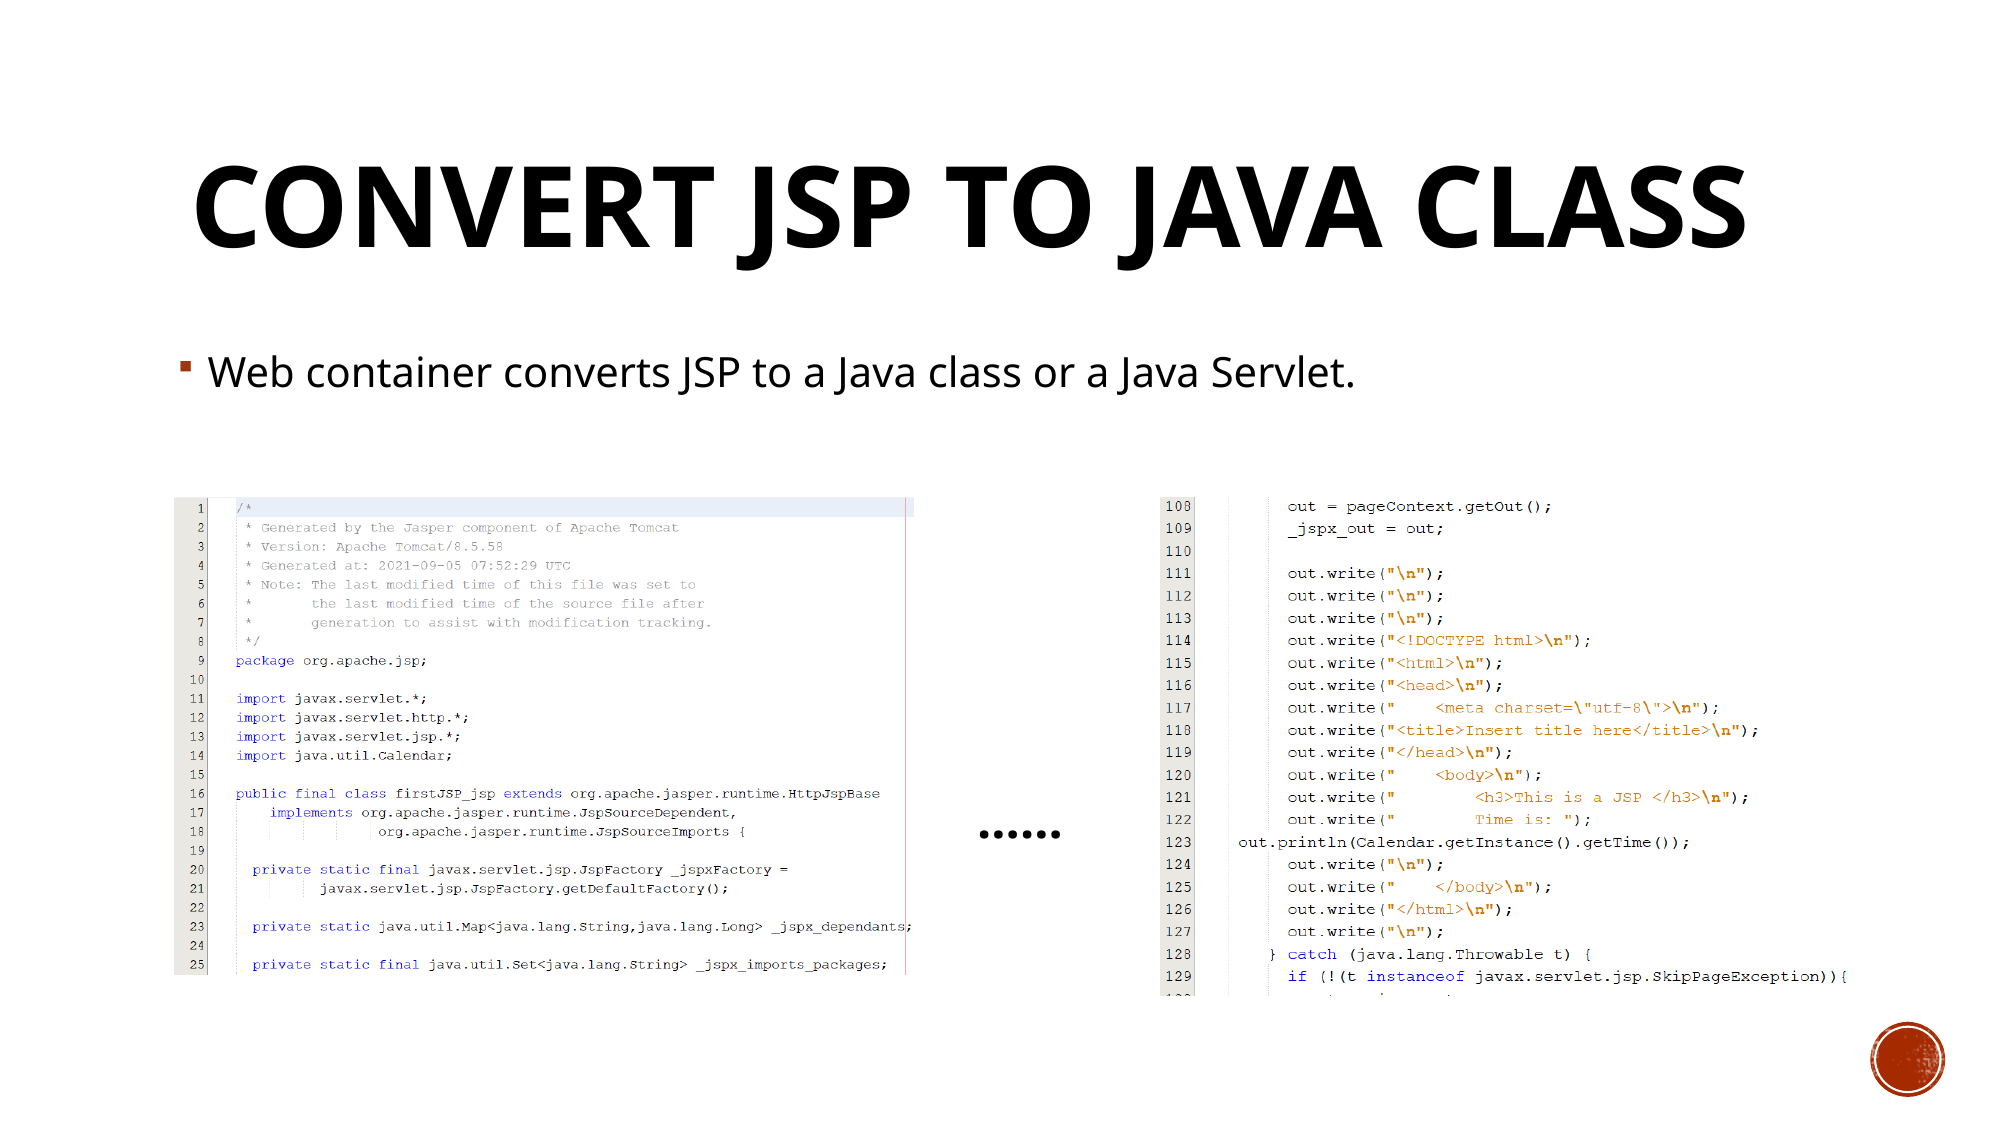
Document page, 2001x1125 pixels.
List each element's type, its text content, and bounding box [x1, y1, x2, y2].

title Convert JSP to Java Class [175, 79, 1826, 344]
text_box …… [963, 781, 1079, 857]
picture [177, 499, 913, 975]
picture [1163, 500, 1860, 994]
list Web container converts JSP to a Java class or a Java Servlet. [162, 343, 1813, 1008]
